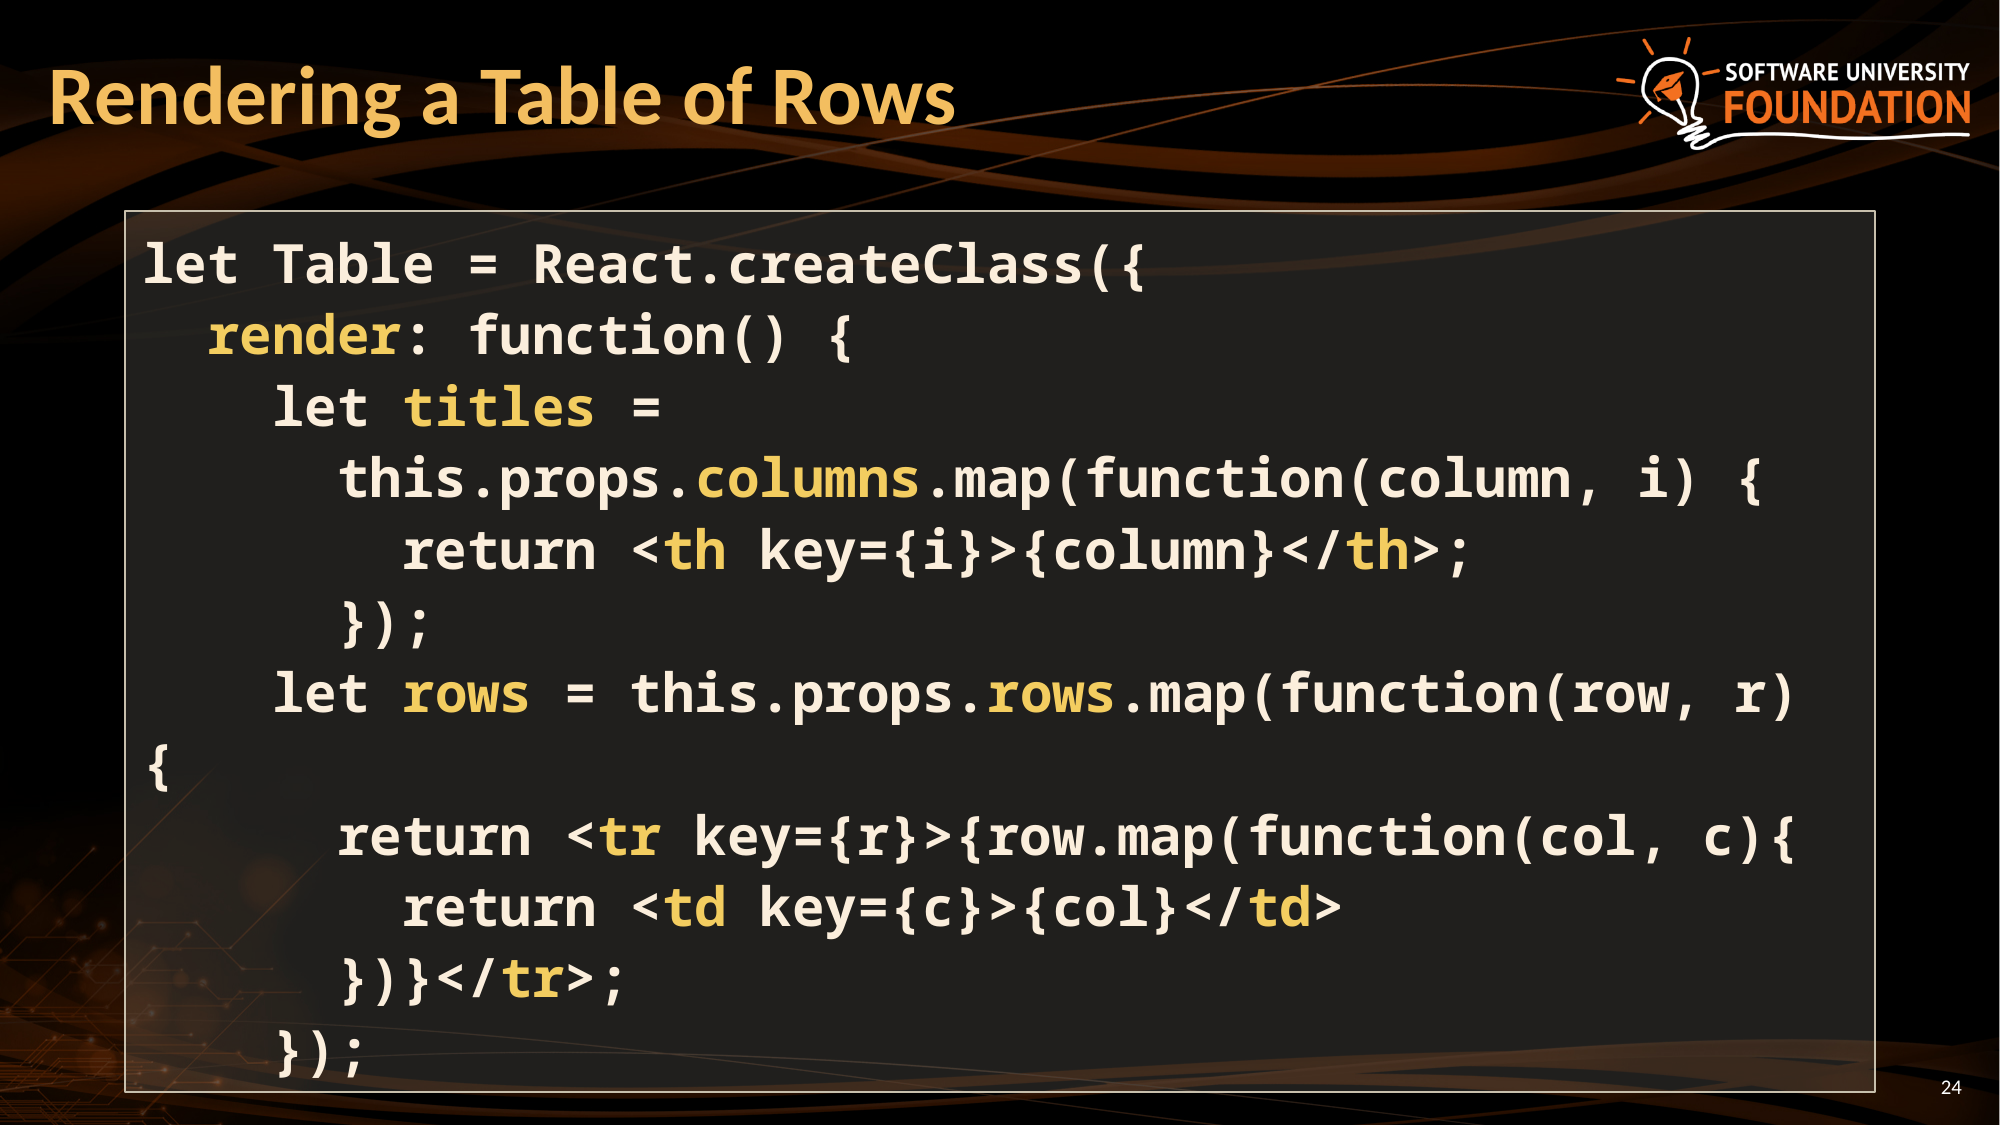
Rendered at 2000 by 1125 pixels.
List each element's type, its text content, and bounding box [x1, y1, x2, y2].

title Rendering a Table of Rows [30, 6, 1602, 189]
picture [0, 0, 2000, 1125]
slide_number 24 [1897, 1070, 1968, 1103]
text_box let Table = React.createClass({ render: function() { let titles = this.props.columns.map(function(column, i) { return <th key={i}>{column}</th>; }); let rows = this.props.rows.map(function(row, r) { return <tr key={r}>{row.map(function(col, c){ return <td key={c}>{col}</td> })}</tr>; }); [124, 210, 1875, 1092]
